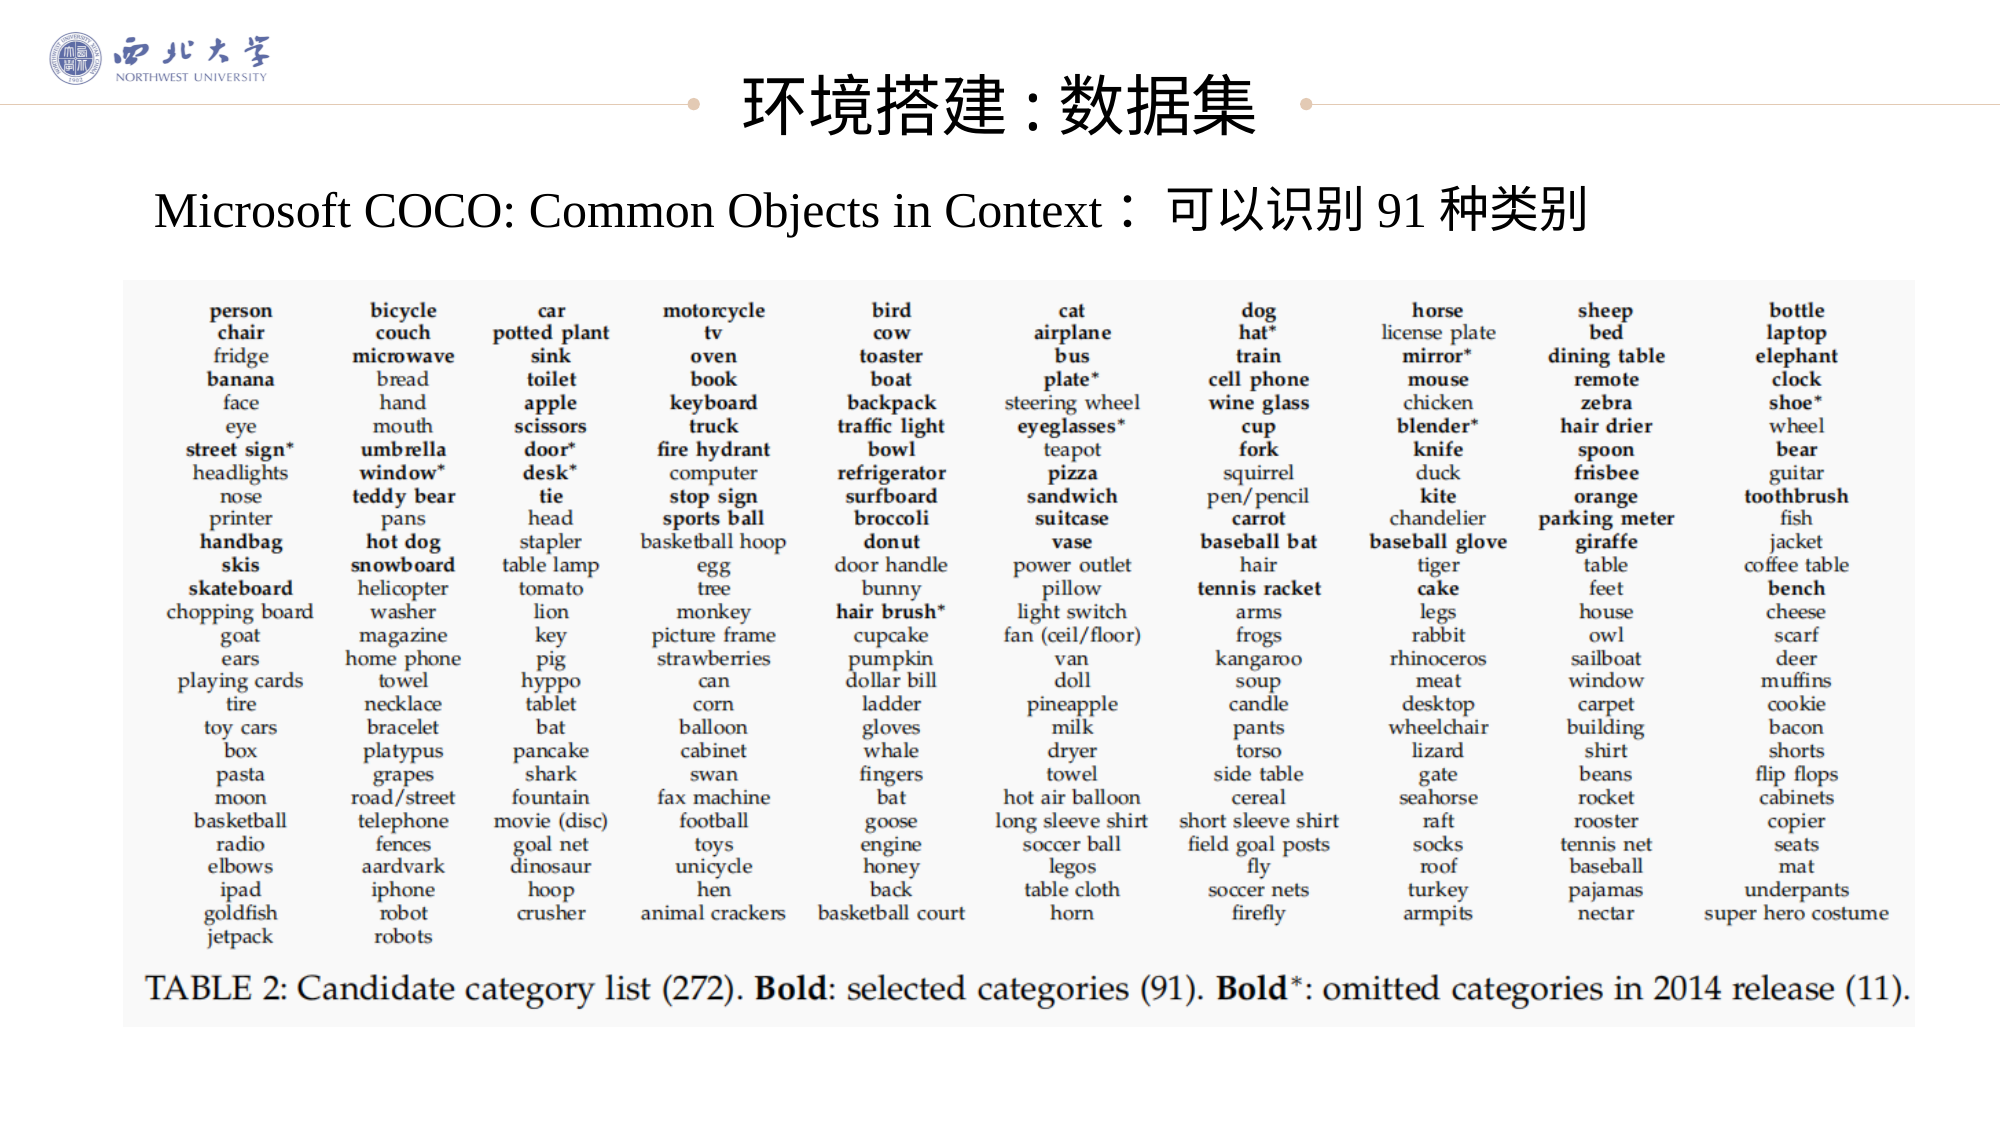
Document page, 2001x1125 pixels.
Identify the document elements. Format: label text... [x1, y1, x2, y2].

text_box 环境搭建:数据集 [726, 56, 1274, 152]
picture [16, 0, 305, 111]
text_box Microsoft COCO: Common Objects in Context：可以识别91种类别 [138, 169, 1717, 245]
picture [123, 280, 1915, 1028]
